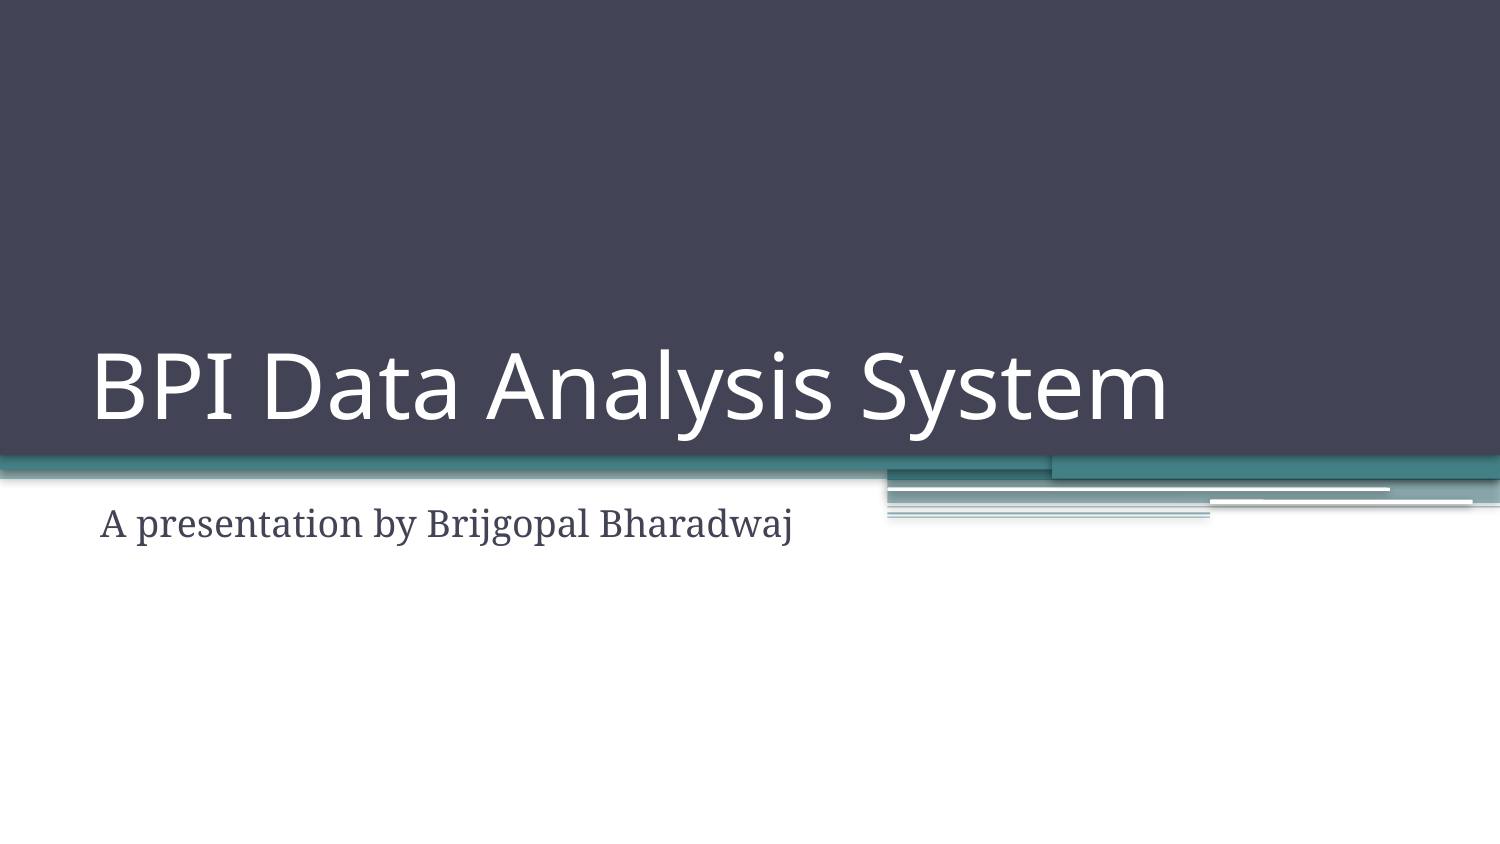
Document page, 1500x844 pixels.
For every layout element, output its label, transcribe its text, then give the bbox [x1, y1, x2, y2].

subtitle A presentation by Brijgopal Bharadwaj [75, 492, 975, 565]
title BPI Data Analysis System [75, 264, 1463, 446]
